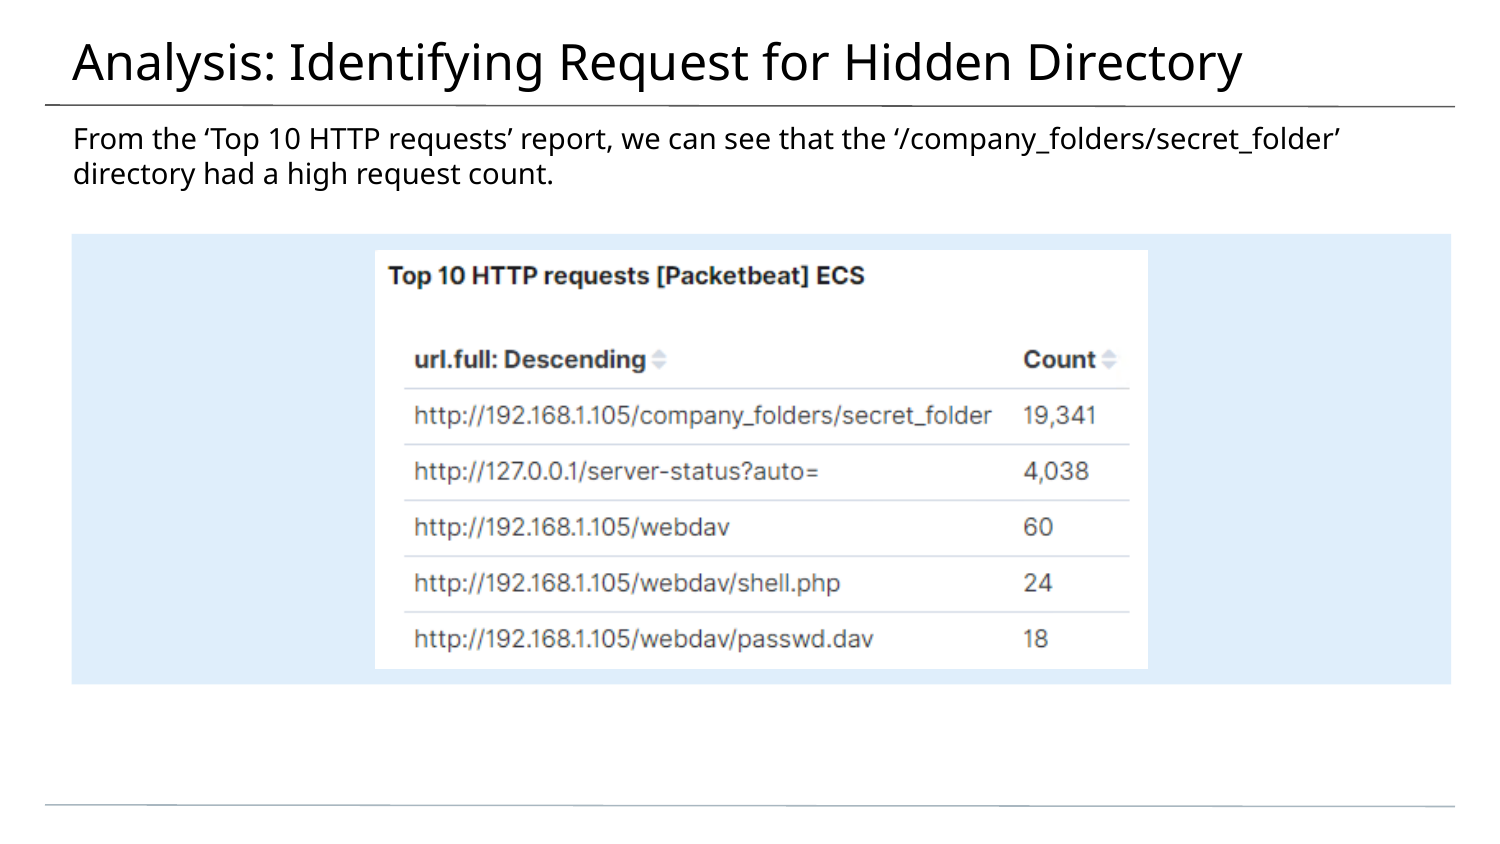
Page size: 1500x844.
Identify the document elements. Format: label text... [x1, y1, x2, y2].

picture [374, 249, 1149, 669]
text_box [71, 233, 1452, 685]
title Analysis: Identifying Request for Hidden Directory From the ‘Top 10 HTTP requests’ report, we can see that the ‘/company_folders/secret_folder’ directory had a high request count. [0, 0, 1500, 88]
